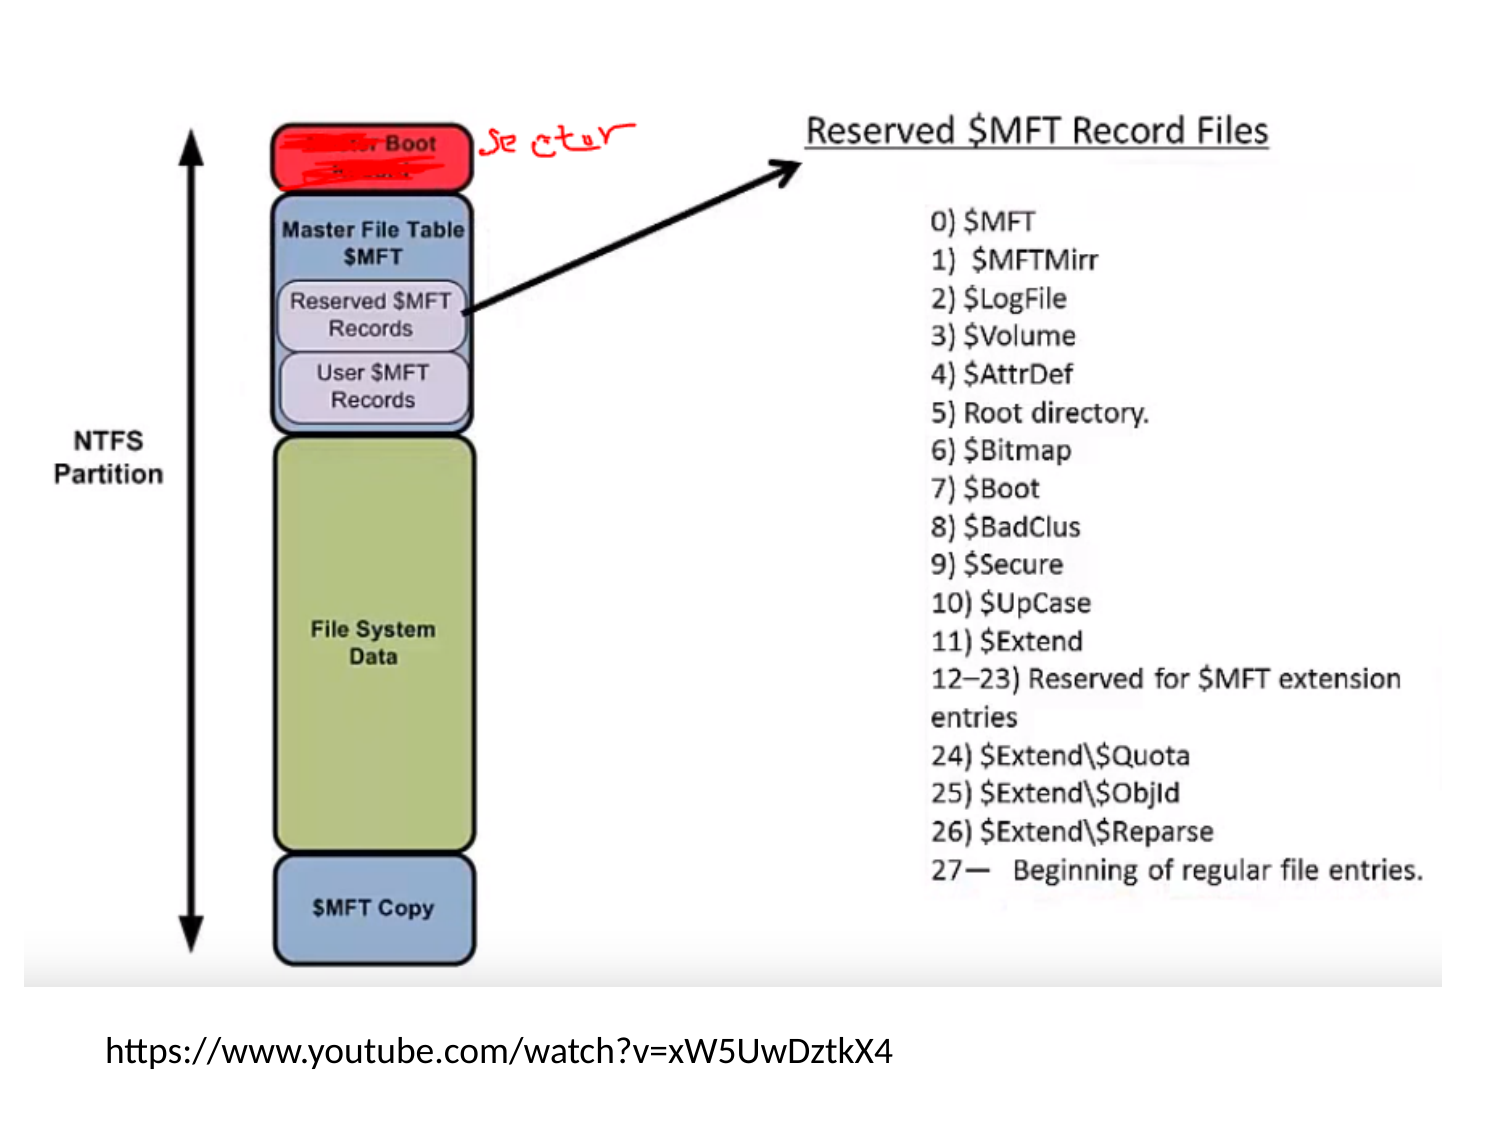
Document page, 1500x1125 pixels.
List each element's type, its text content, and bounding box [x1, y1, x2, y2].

picture [24, 55, 1442, 987]
text_box https://www.youtube.com/watch?v=xW5UwDztkX4 [90, 1018, 1083, 1079]
